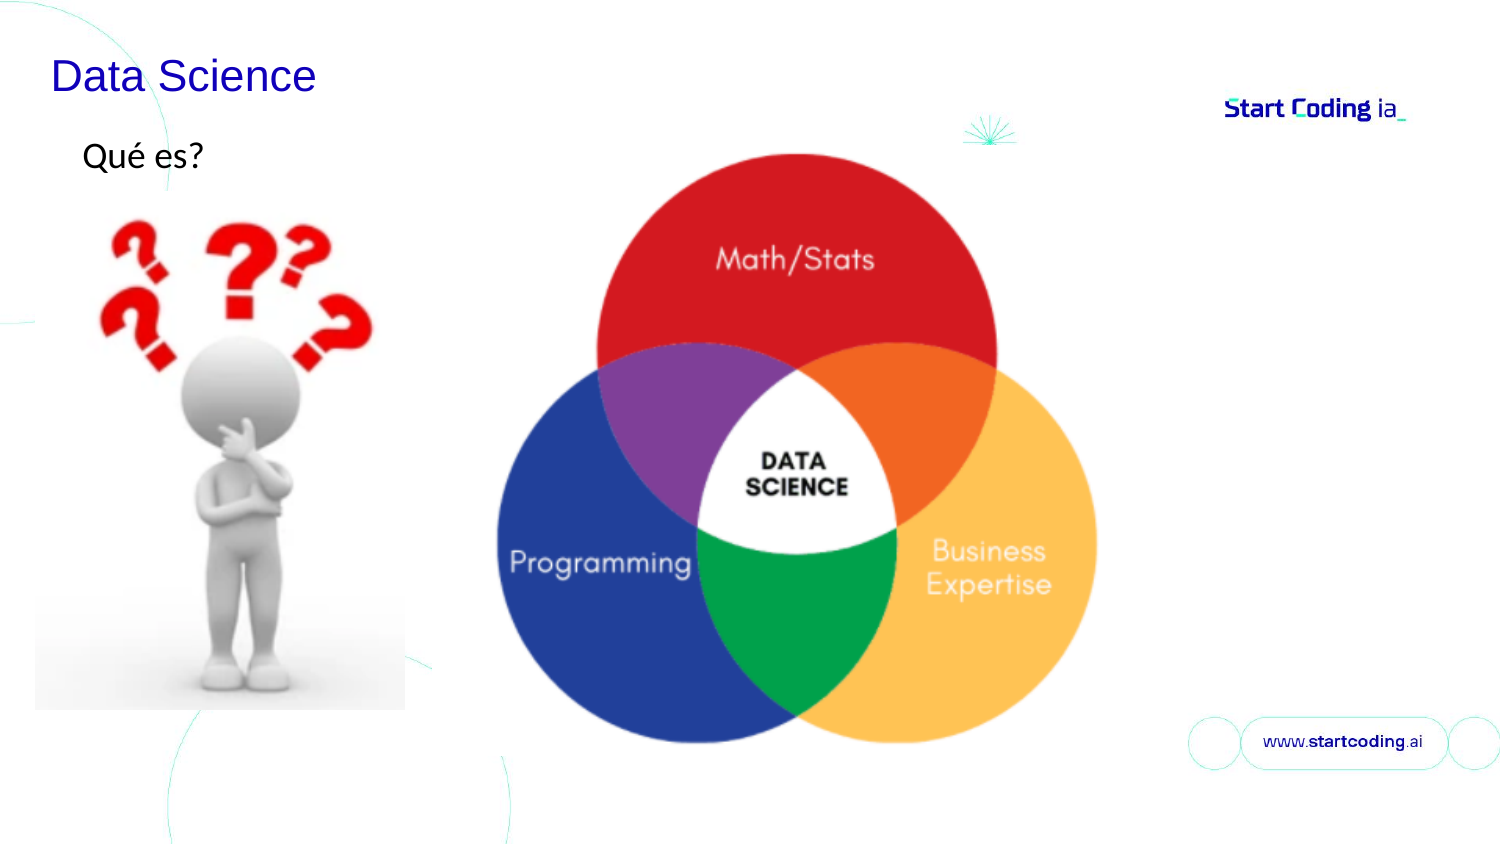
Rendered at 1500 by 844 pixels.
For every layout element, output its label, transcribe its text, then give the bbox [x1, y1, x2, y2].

text_box Qué es? [67, 116, 256, 189]
picture [0, 0, 1500, 844]
title Data Science [35, 31, 1267, 116]
